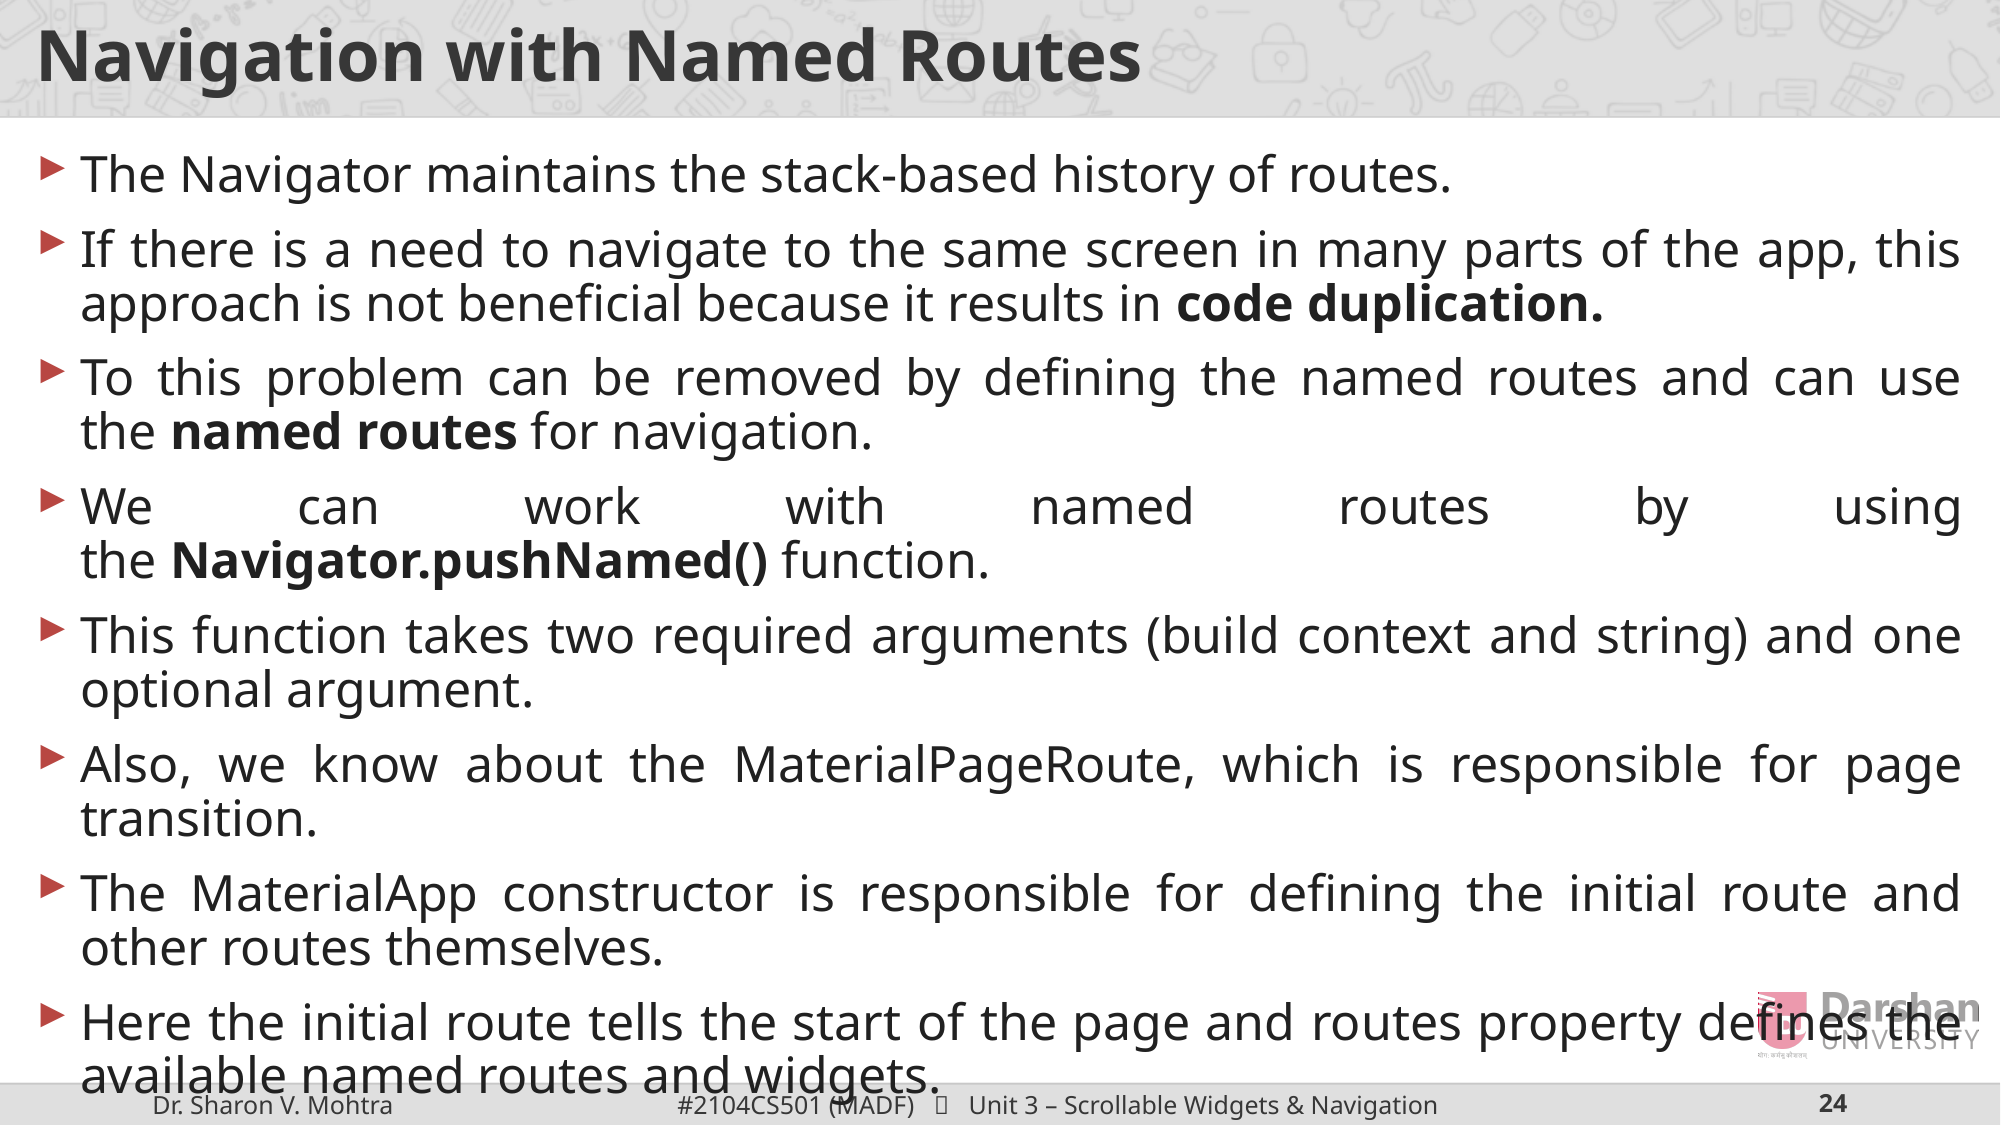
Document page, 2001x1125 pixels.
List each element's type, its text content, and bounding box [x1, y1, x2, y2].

list The Navigator maintains the stack-based history of routes. If there is a need to navigate to the same screen in many parts of the app, this approach is not beneficial because it results in code duplication. To this problem can be removed by defining the named routes and can use the named routes for navigation. We can work with named routes by using the Navigator.pushNamed() function. This function takes two required arguments (build context and string) and one optional argument. Also, we know about the MaterialPageRoute, which is responsible for page transition. The MaterialApp constructor is responsible for defining the initial route and other routes themselves. Here the initial route tells the start of the page and routes property defines the available named routes and widgets. [21, 141, 1979, 1059]
title Navigation with Named Routes [0, 0, 2000, 117]
text_box [860, 690, 2000, 983]
